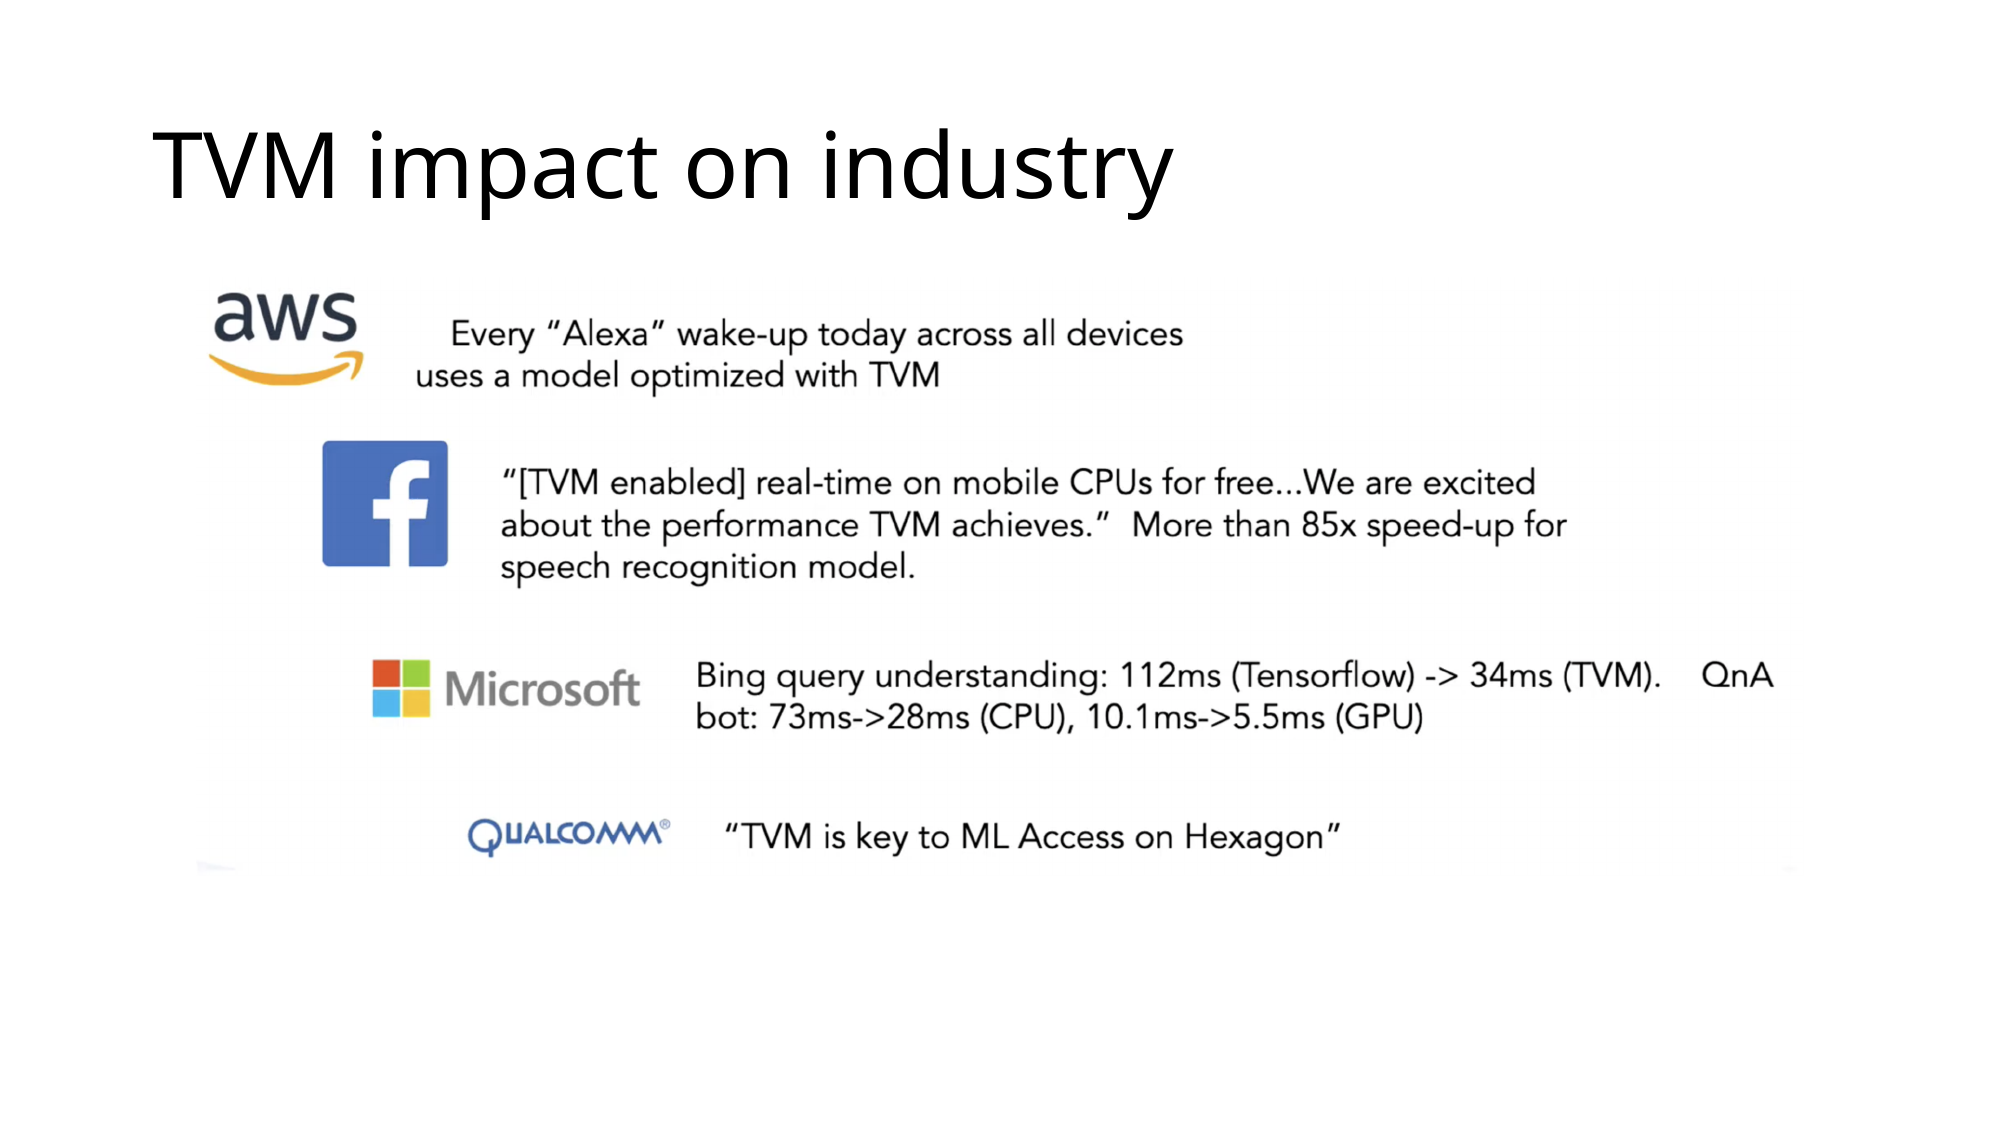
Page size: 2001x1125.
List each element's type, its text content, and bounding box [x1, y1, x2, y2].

title TVM impact on industry [137, 59, 1863, 278]
picture [196, 277, 1804, 876]
